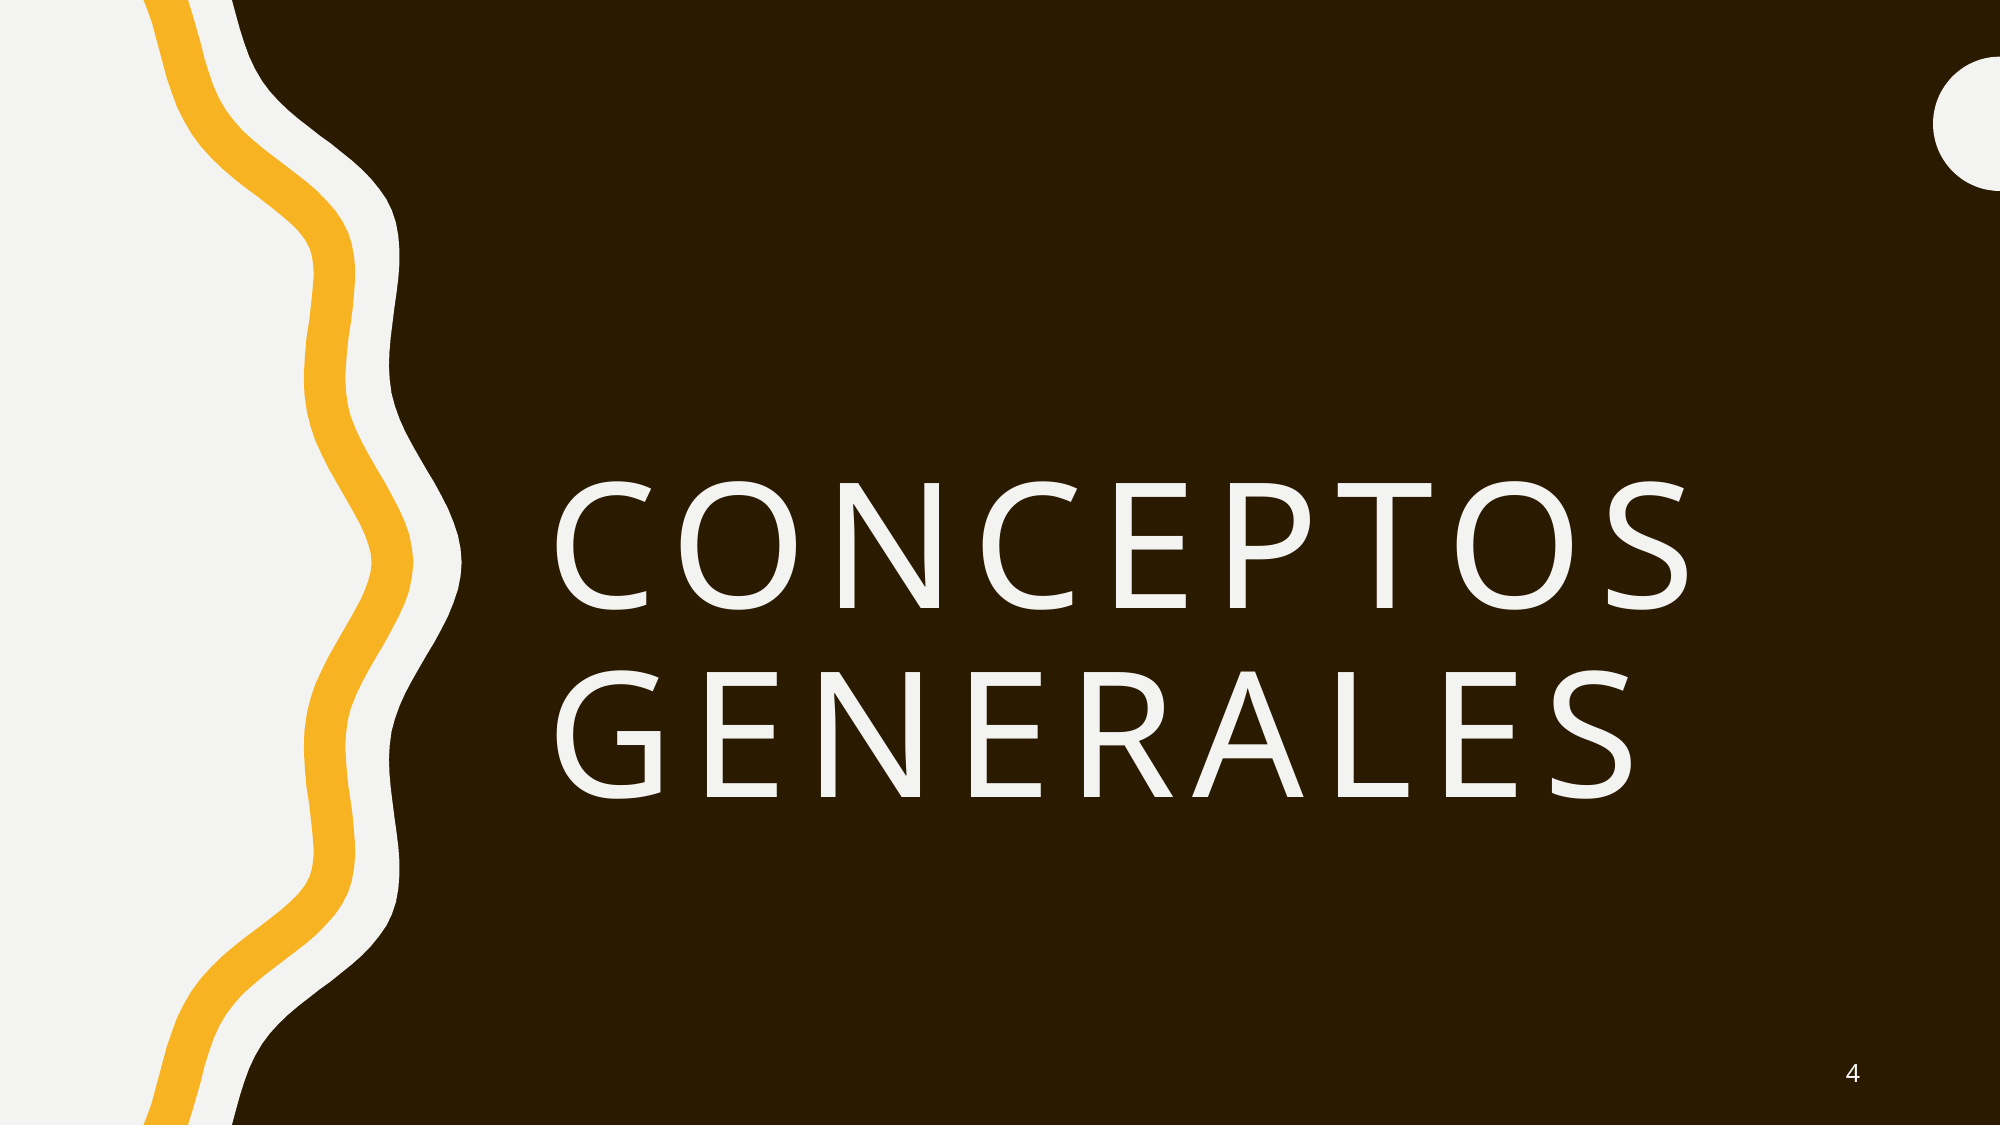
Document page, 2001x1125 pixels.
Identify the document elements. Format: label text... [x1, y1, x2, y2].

title Conceptos generales [531, 176, 1875, 843]
slide_number 4 [1630, 1045, 1875, 1103]
